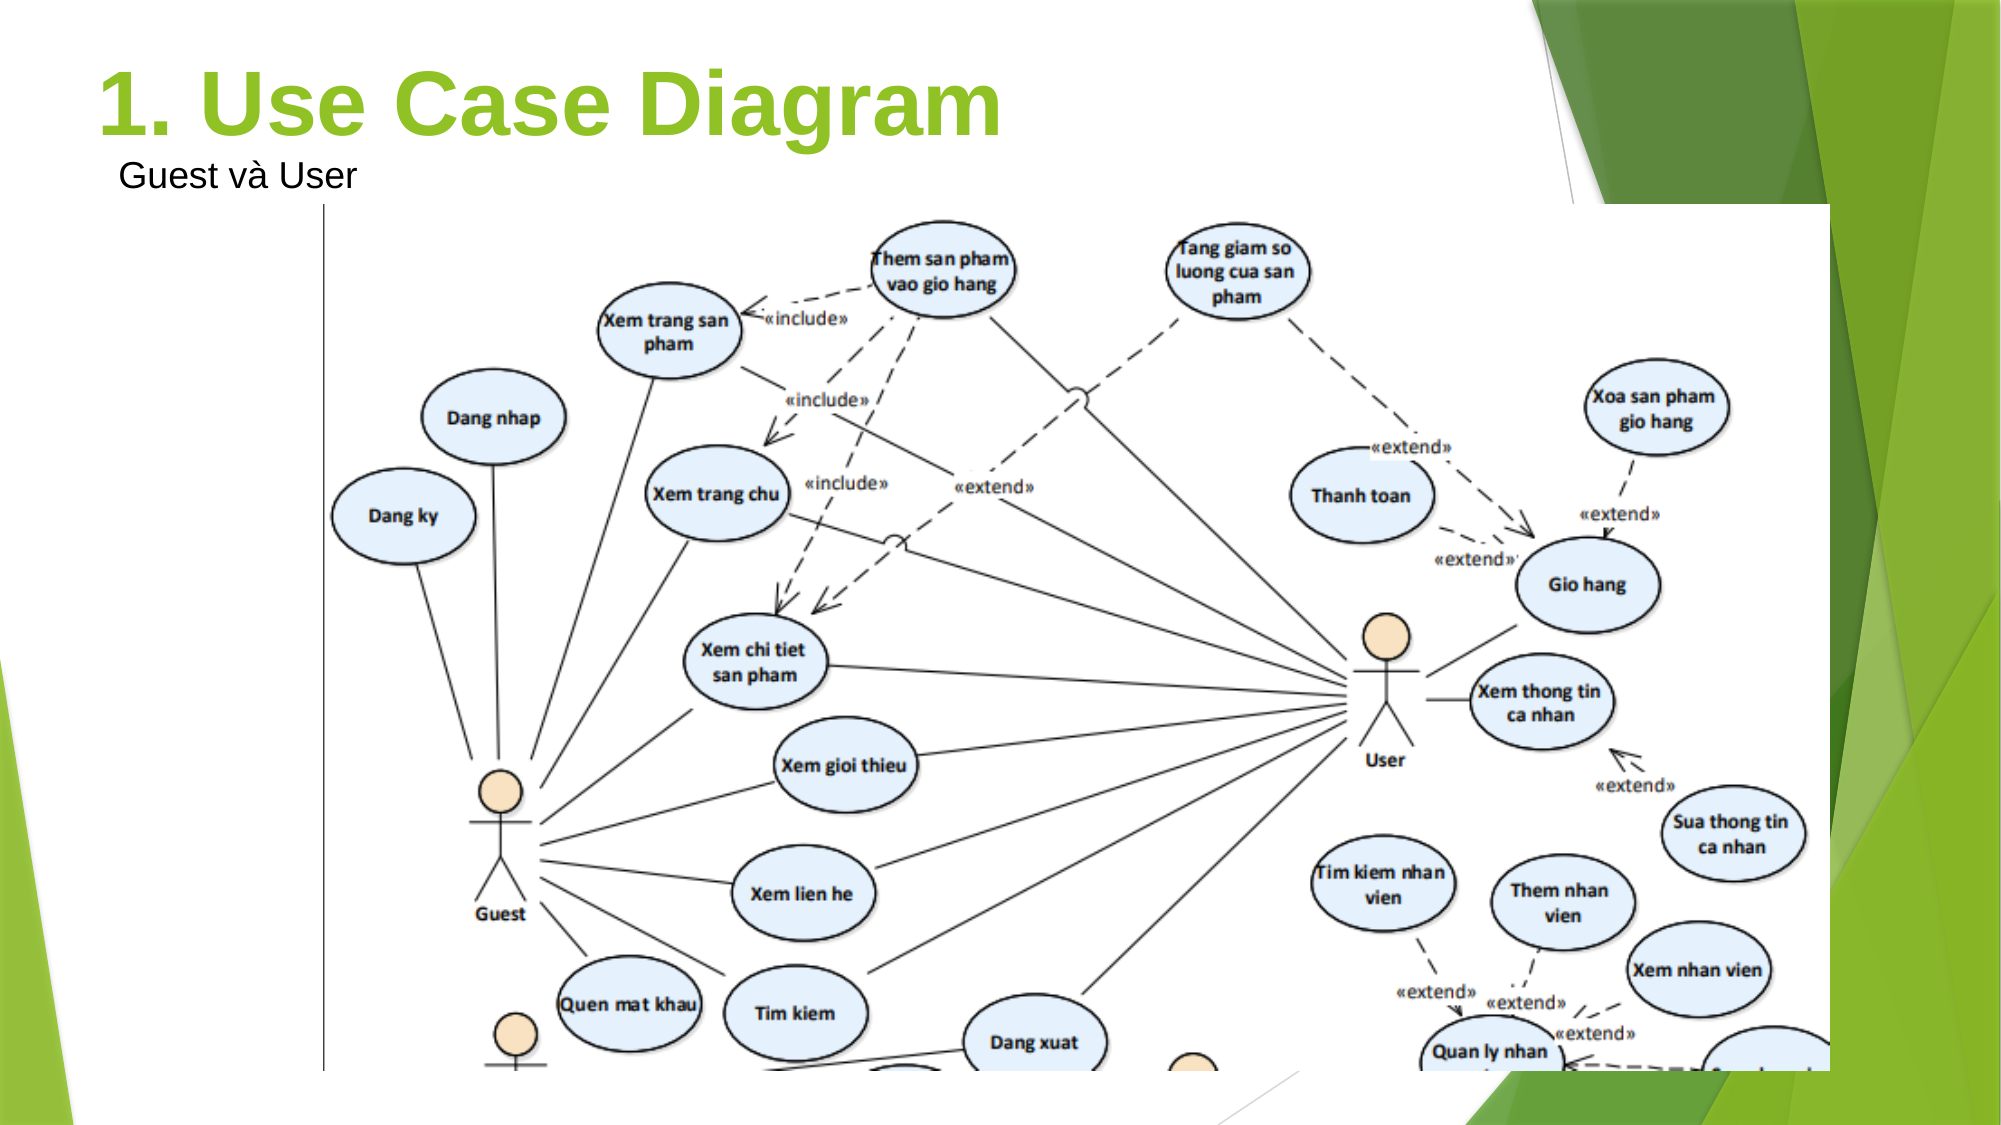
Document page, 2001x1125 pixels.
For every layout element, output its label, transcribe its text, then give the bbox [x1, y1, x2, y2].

title 1. Use Case Diagram [82, 35, 1494, 253]
text_box Guest và User [103, 144, 373, 204]
picture [323, 204, 1831, 1072]
